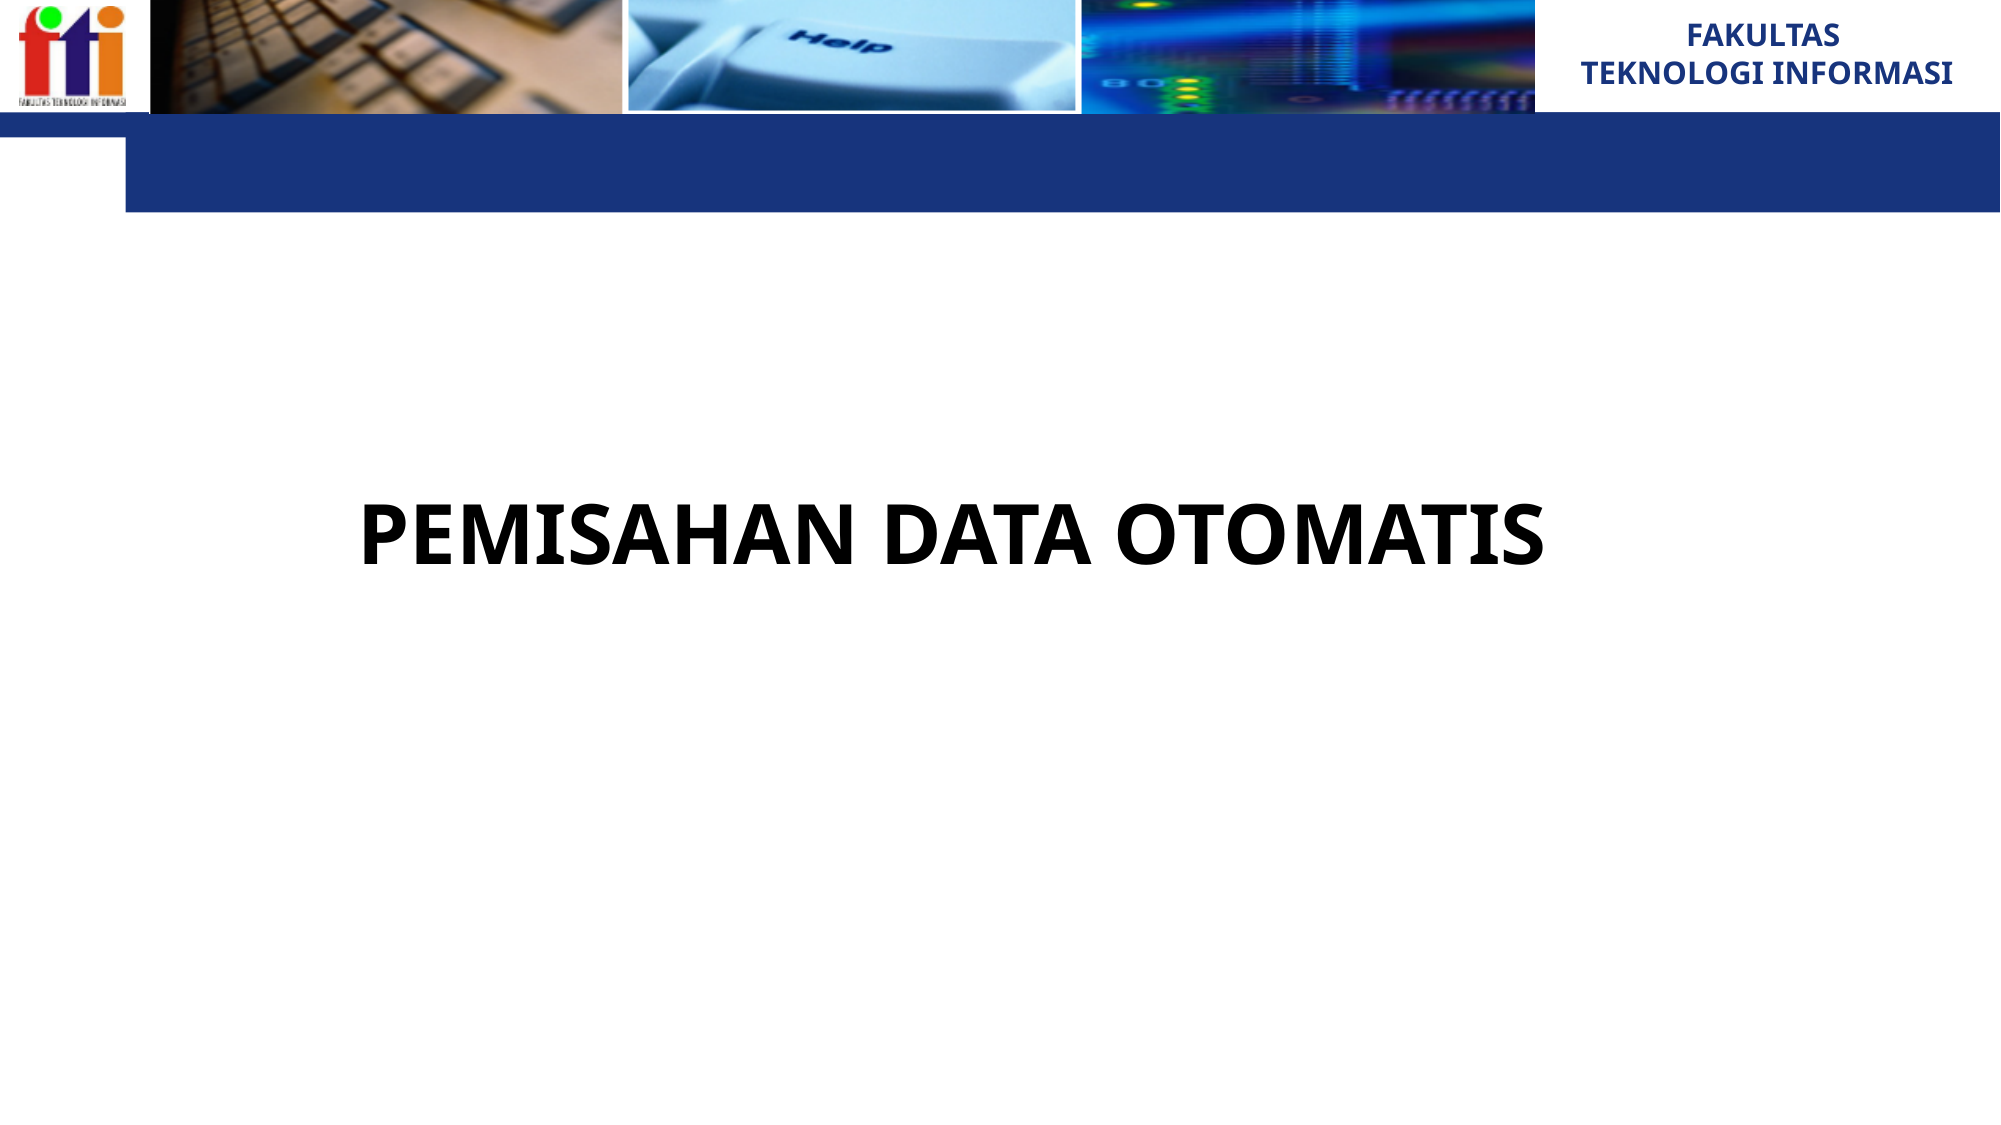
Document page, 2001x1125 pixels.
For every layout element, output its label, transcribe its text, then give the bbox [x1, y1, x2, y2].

picture [19, 6, 126, 106]
title Pemisahan Data OTOMATIS [102, 473, 1803, 698]
picture [149, 0, 1535, 114]
